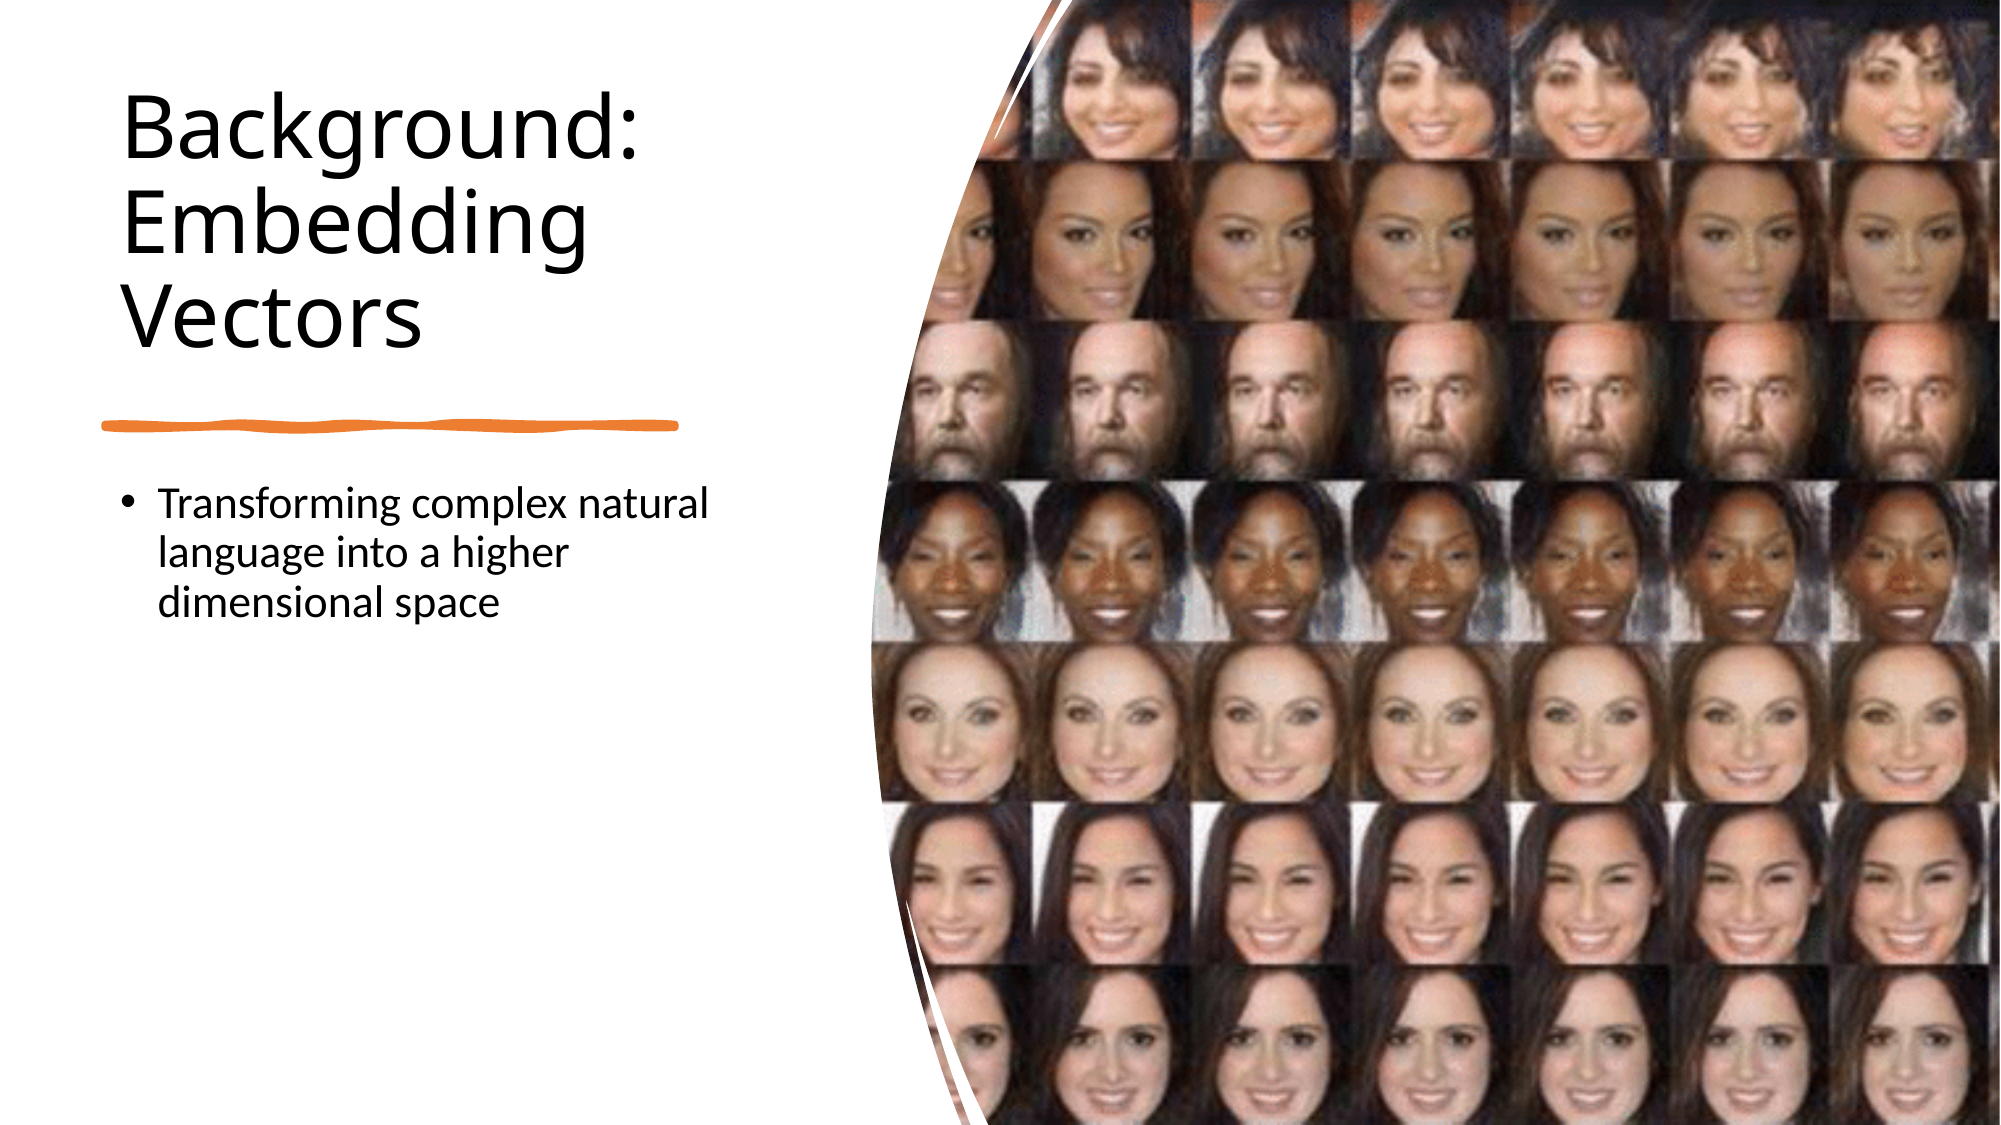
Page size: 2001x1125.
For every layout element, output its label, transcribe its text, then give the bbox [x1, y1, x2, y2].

list Transforming complex natural language into a higher dimensional space [105, 471, 802, 1016]
text_box [103, 421, 676, 431]
title Background: Embedding Vectors [105, 53, 822, 375]
picture [871, 0, 2000, 1125]
text_box [0, 0, 871, 1125]
